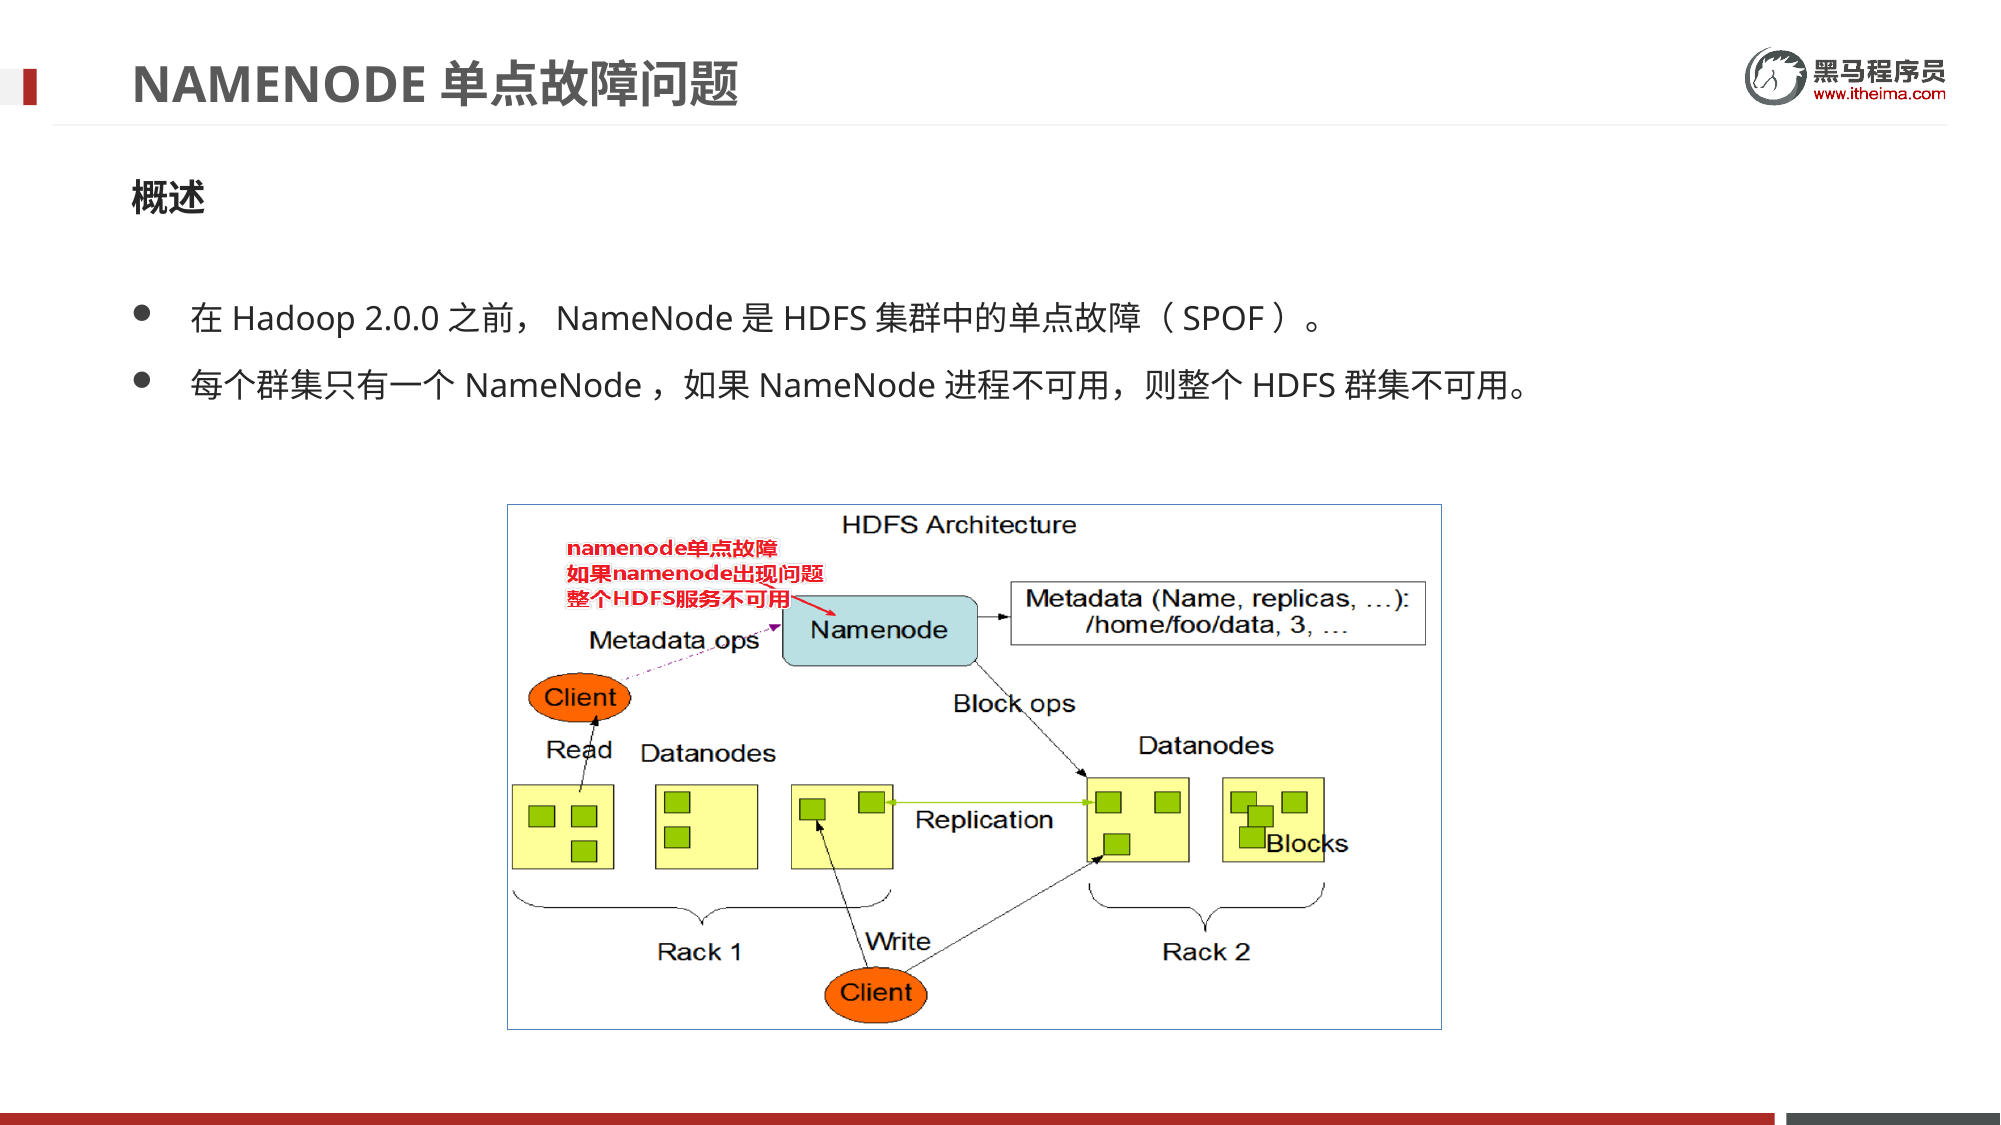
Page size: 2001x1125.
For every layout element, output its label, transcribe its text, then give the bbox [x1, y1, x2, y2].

picture [1744, 46, 1946, 106]
picture [507, 504, 1442, 1031]
list 在Hadoop 2.0.0之前，NameNode是HDFS集群中的单点故障（SPOF）。 每个群集只有一个NameNode，如果NameNode进程不可用，则整个HDFS群集不可用。 [116, 270, 1880, 963]
list 概述 [116, 154, 1880, 239]
title NAMENODE单点故障问题 [116, 40, 1556, 125]
